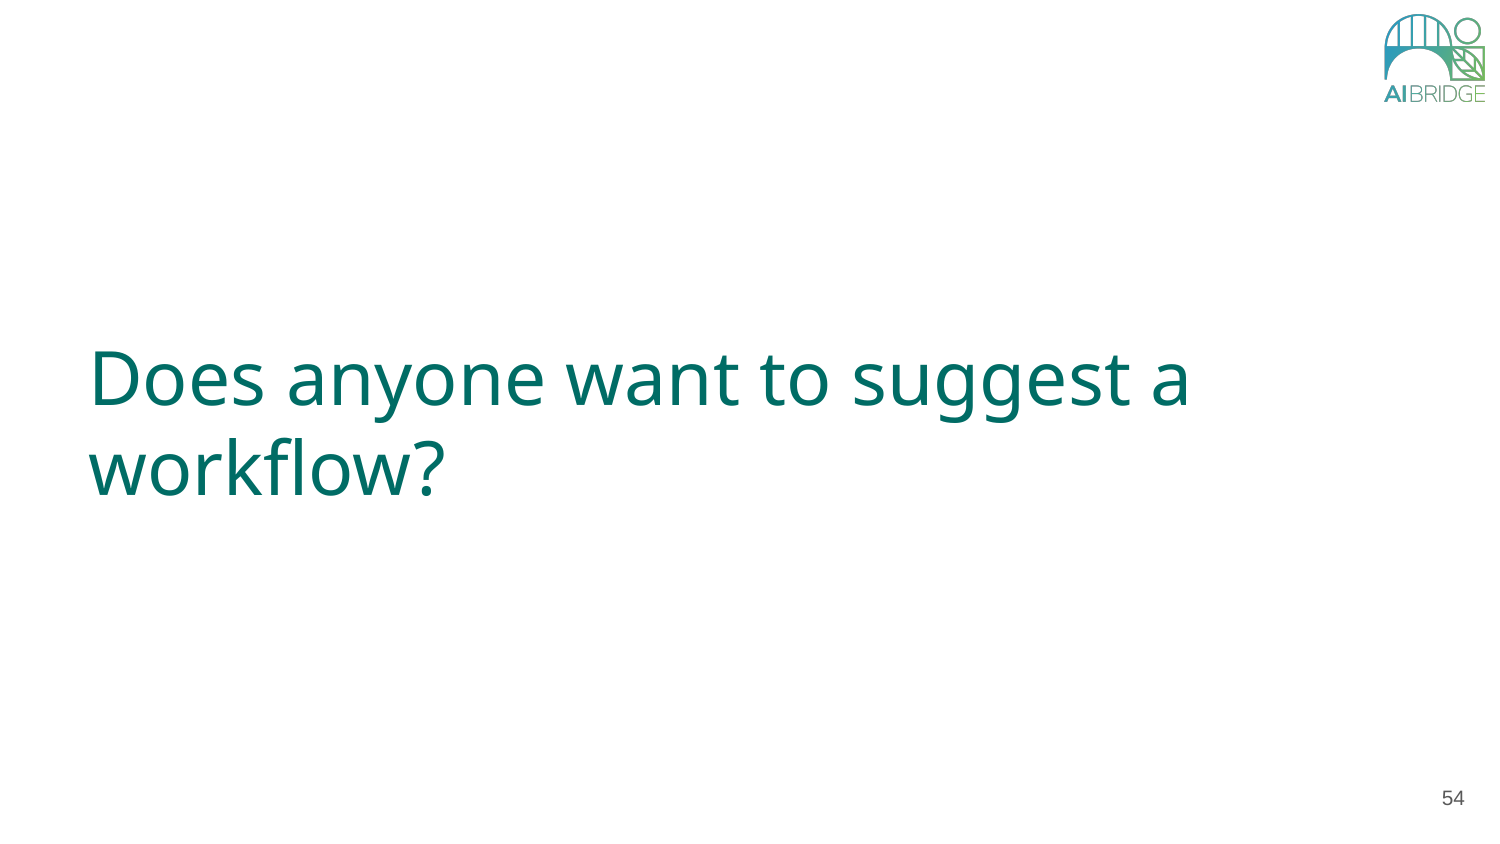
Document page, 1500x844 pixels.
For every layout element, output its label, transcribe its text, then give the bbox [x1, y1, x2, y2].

picture [1384, 13, 1485, 102]
slide_number ‹#› [1389, 764, 1480, 830]
text_box Does anyone want to suggest a workflow? [73, 315, 1427, 526]
